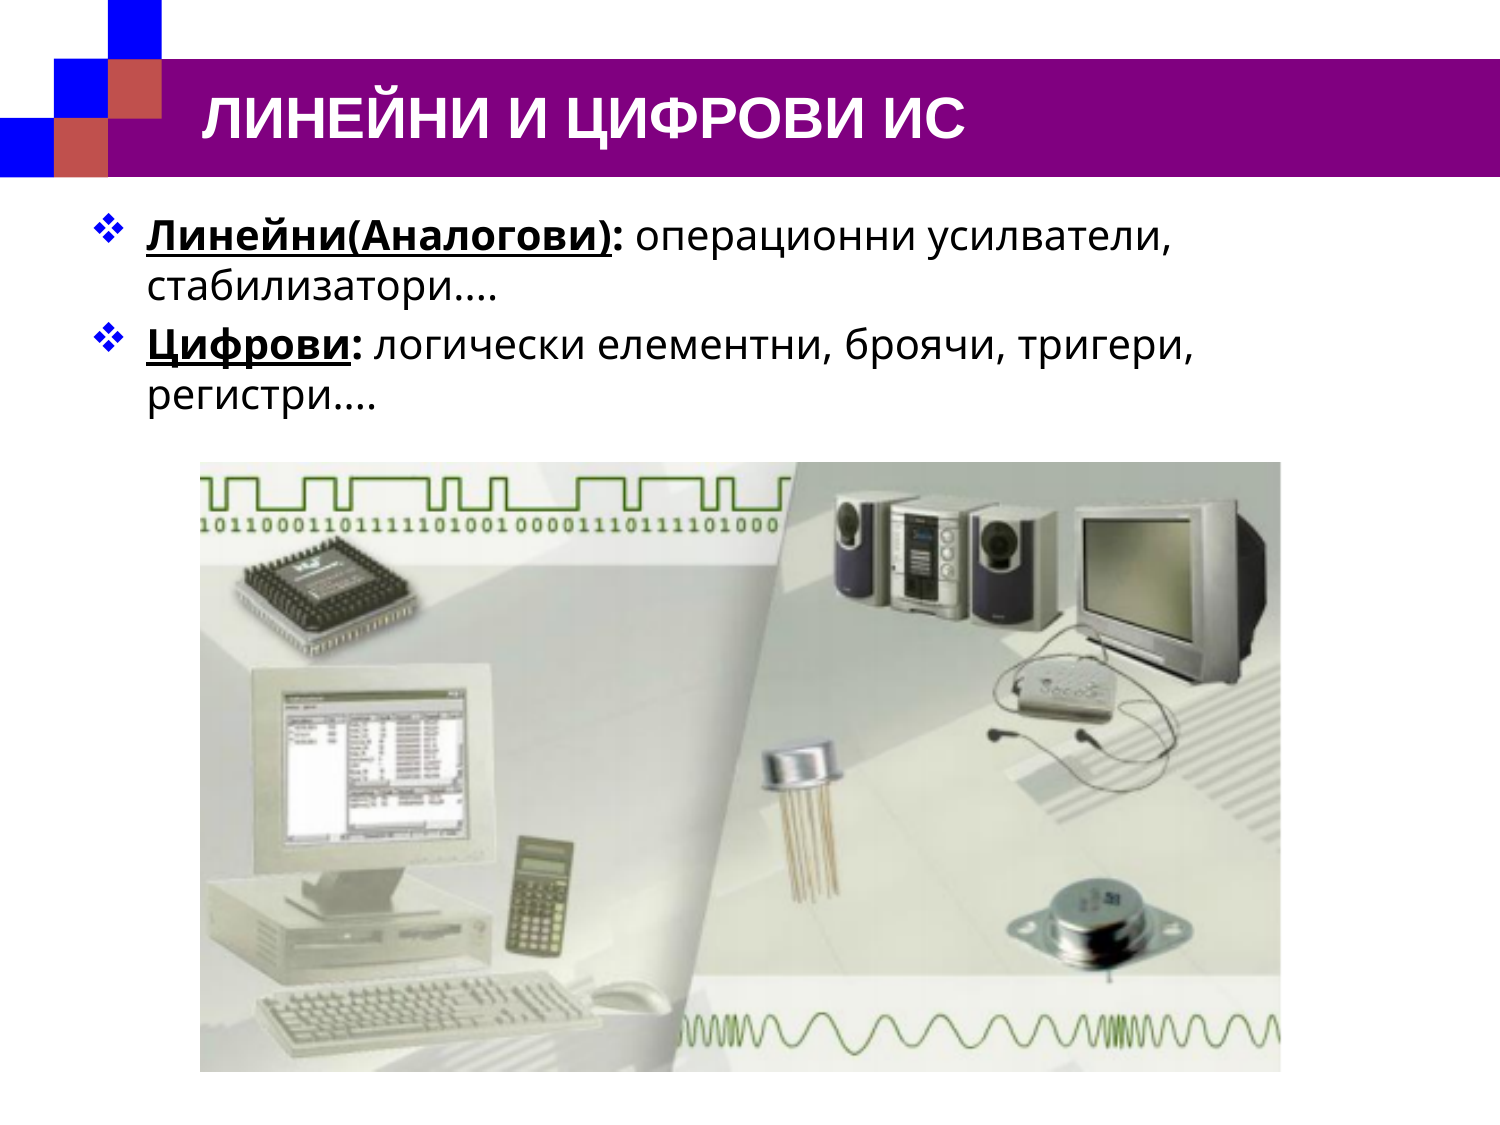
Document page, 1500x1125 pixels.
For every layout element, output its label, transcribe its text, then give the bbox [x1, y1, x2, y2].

list Линейни(Аналогови): операционни усилватели, стабилизатори.... Цифрови: логически елементни, броячи, тригери, регистри.... [74, 201, 1426, 1063]
title ЛИНЕЙНИ И ЦИФРОВИ ИС [187, 74, 1401, 156]
picture [199, 462, 1288, 1073]
